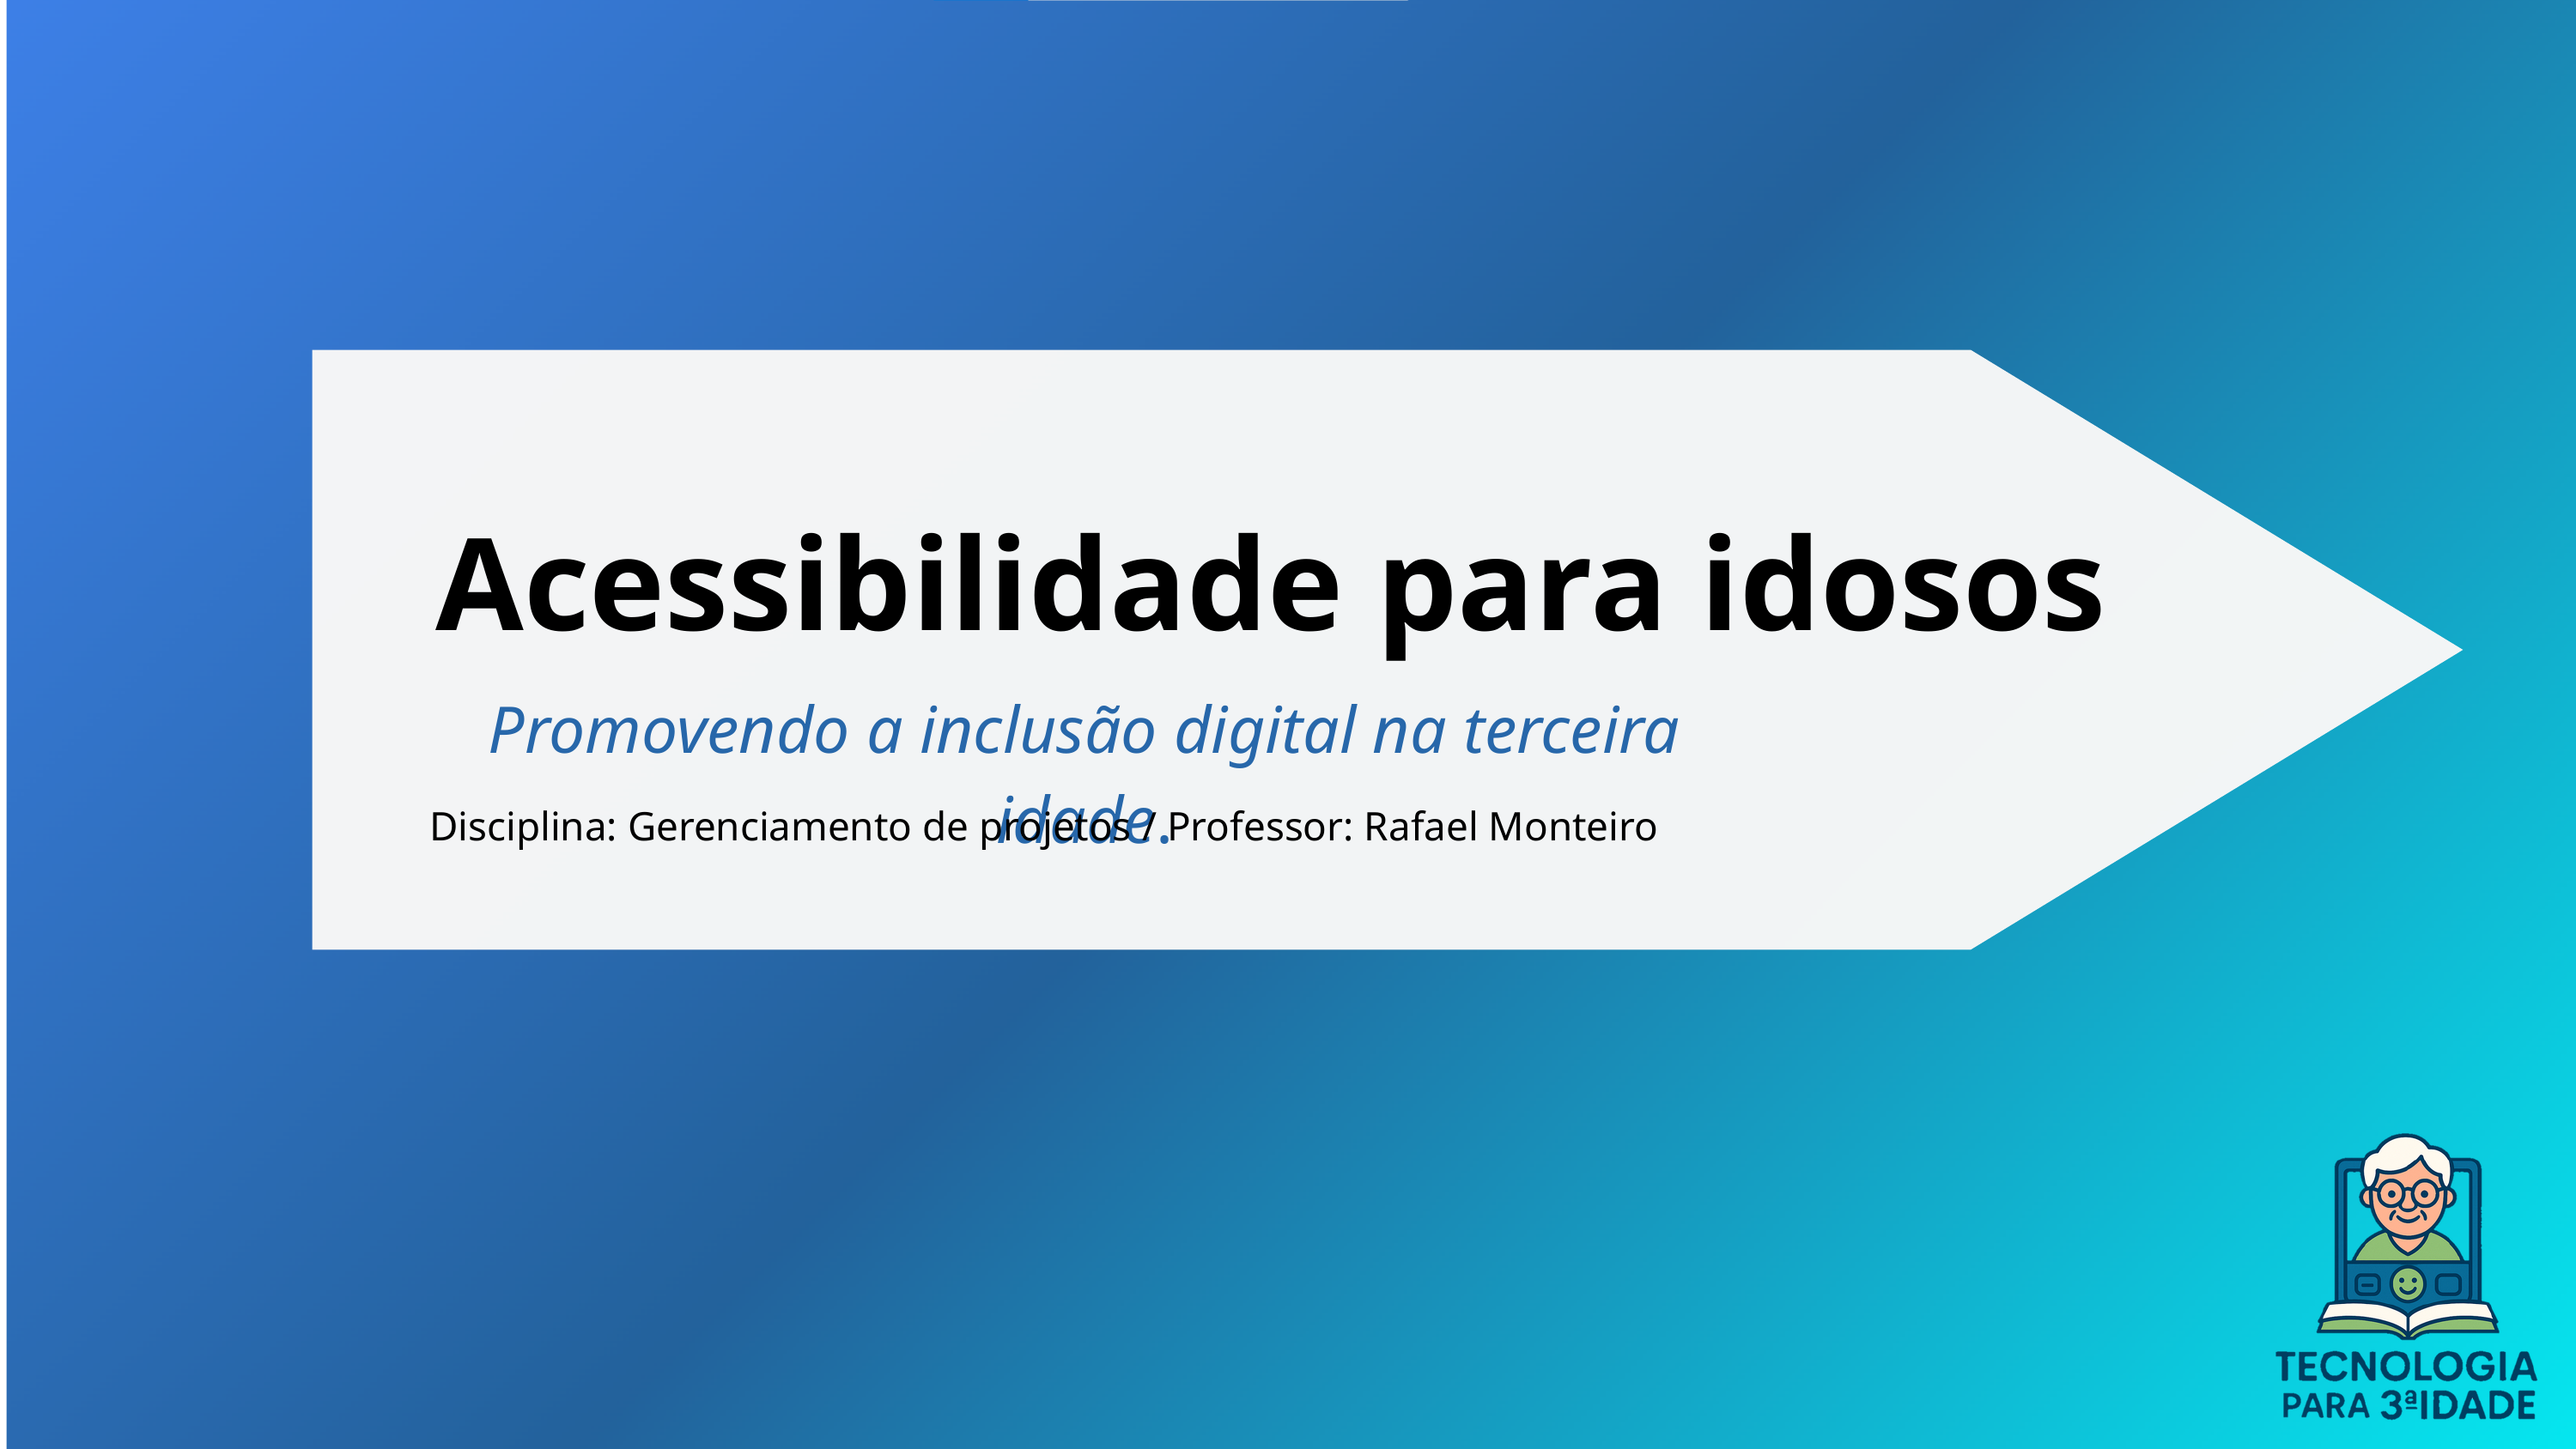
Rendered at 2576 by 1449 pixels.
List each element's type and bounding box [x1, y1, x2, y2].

text_box [312, 349, 2464, 950]
text_box [6, 0, 2576, 1449]
text_box [2239, 1112, 2576, 1449]
